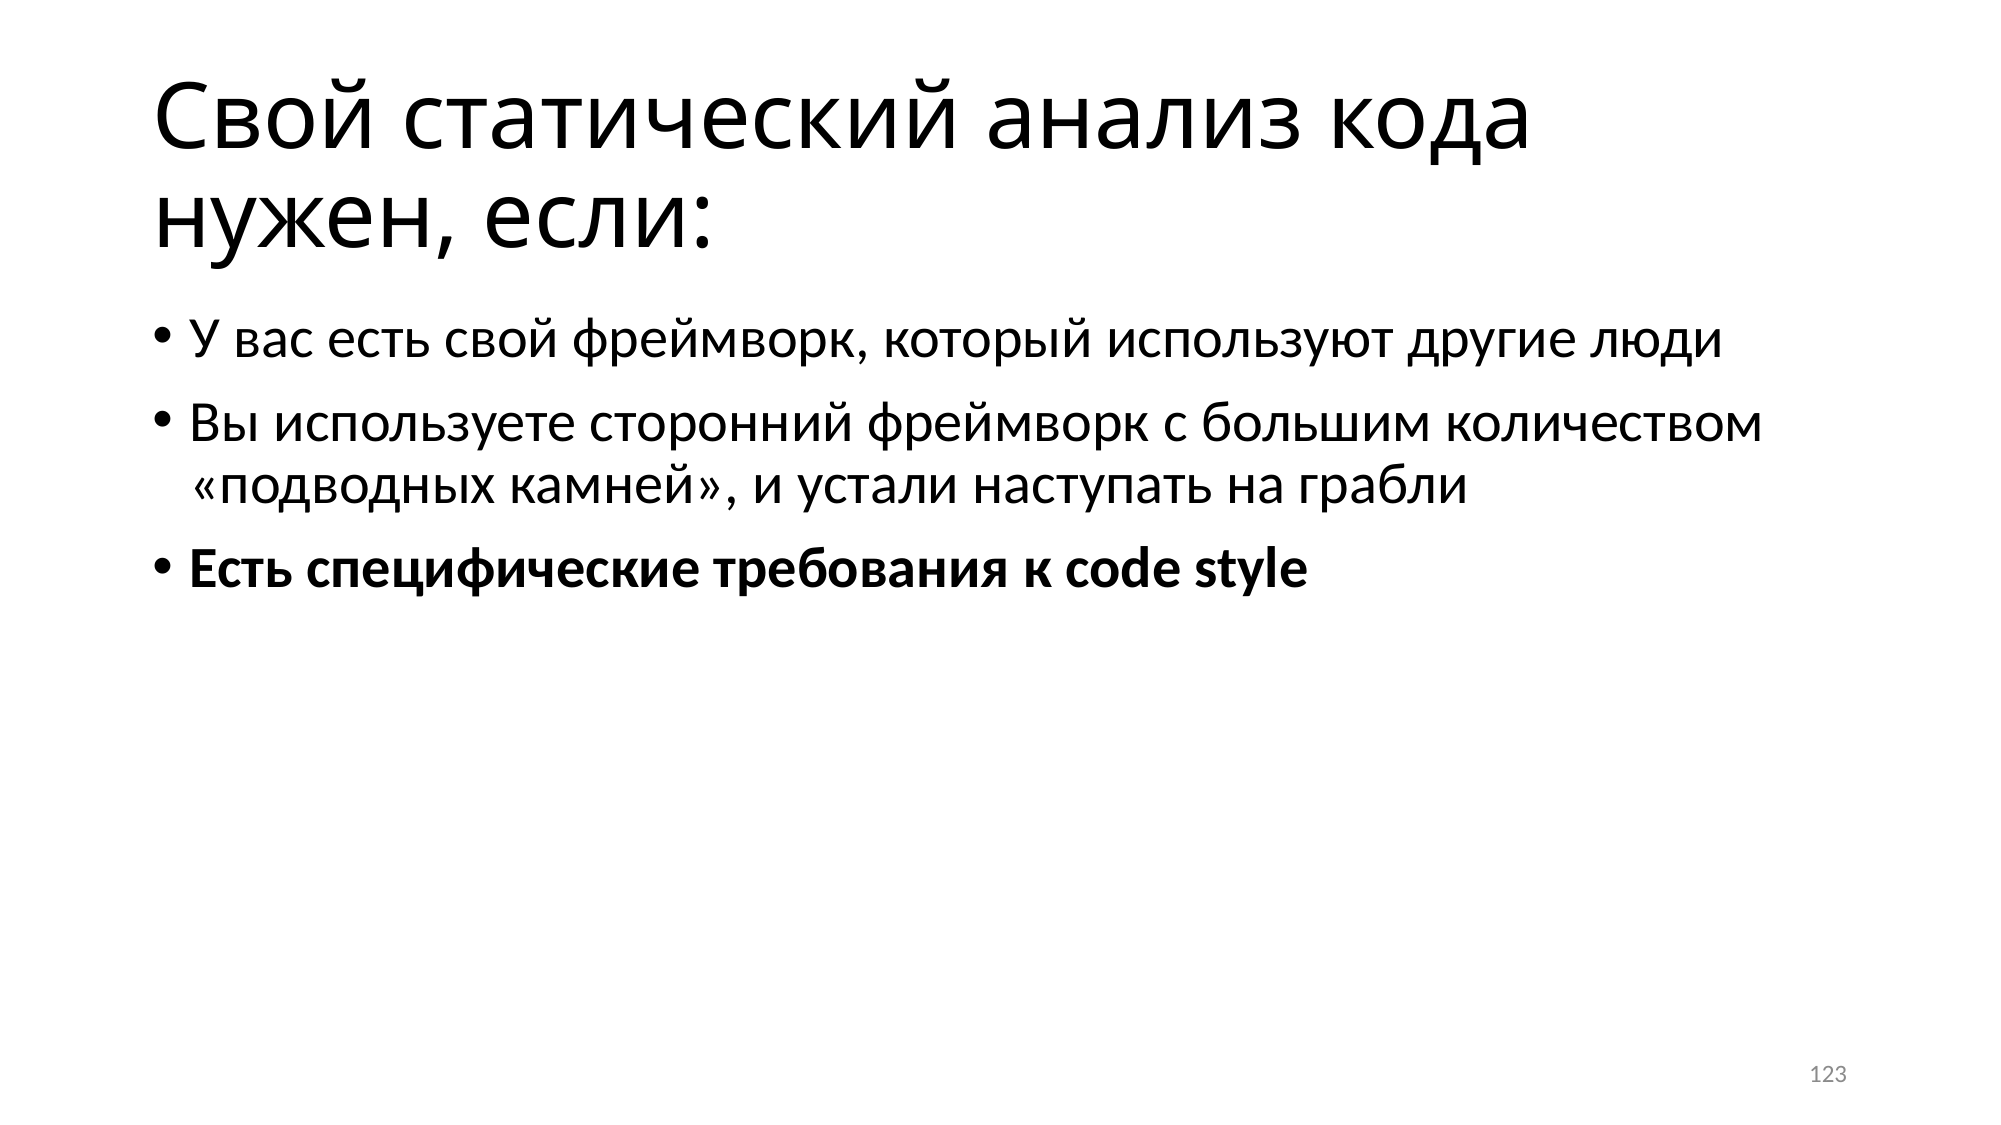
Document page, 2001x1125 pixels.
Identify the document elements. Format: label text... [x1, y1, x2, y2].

slide_number 123 [1412, 1042, 1863, 1103]
title Свой статический анализ кода нужен, если: [137, 59, 1863, 278]
list У вас есть свой фреймворк, который используют другие люди Вы используете сторонний фреймворк с большим количеством «подводных камней», и устали наступать на грабли Есть специфические требования к code style [137, 299, 1863, 1014]
